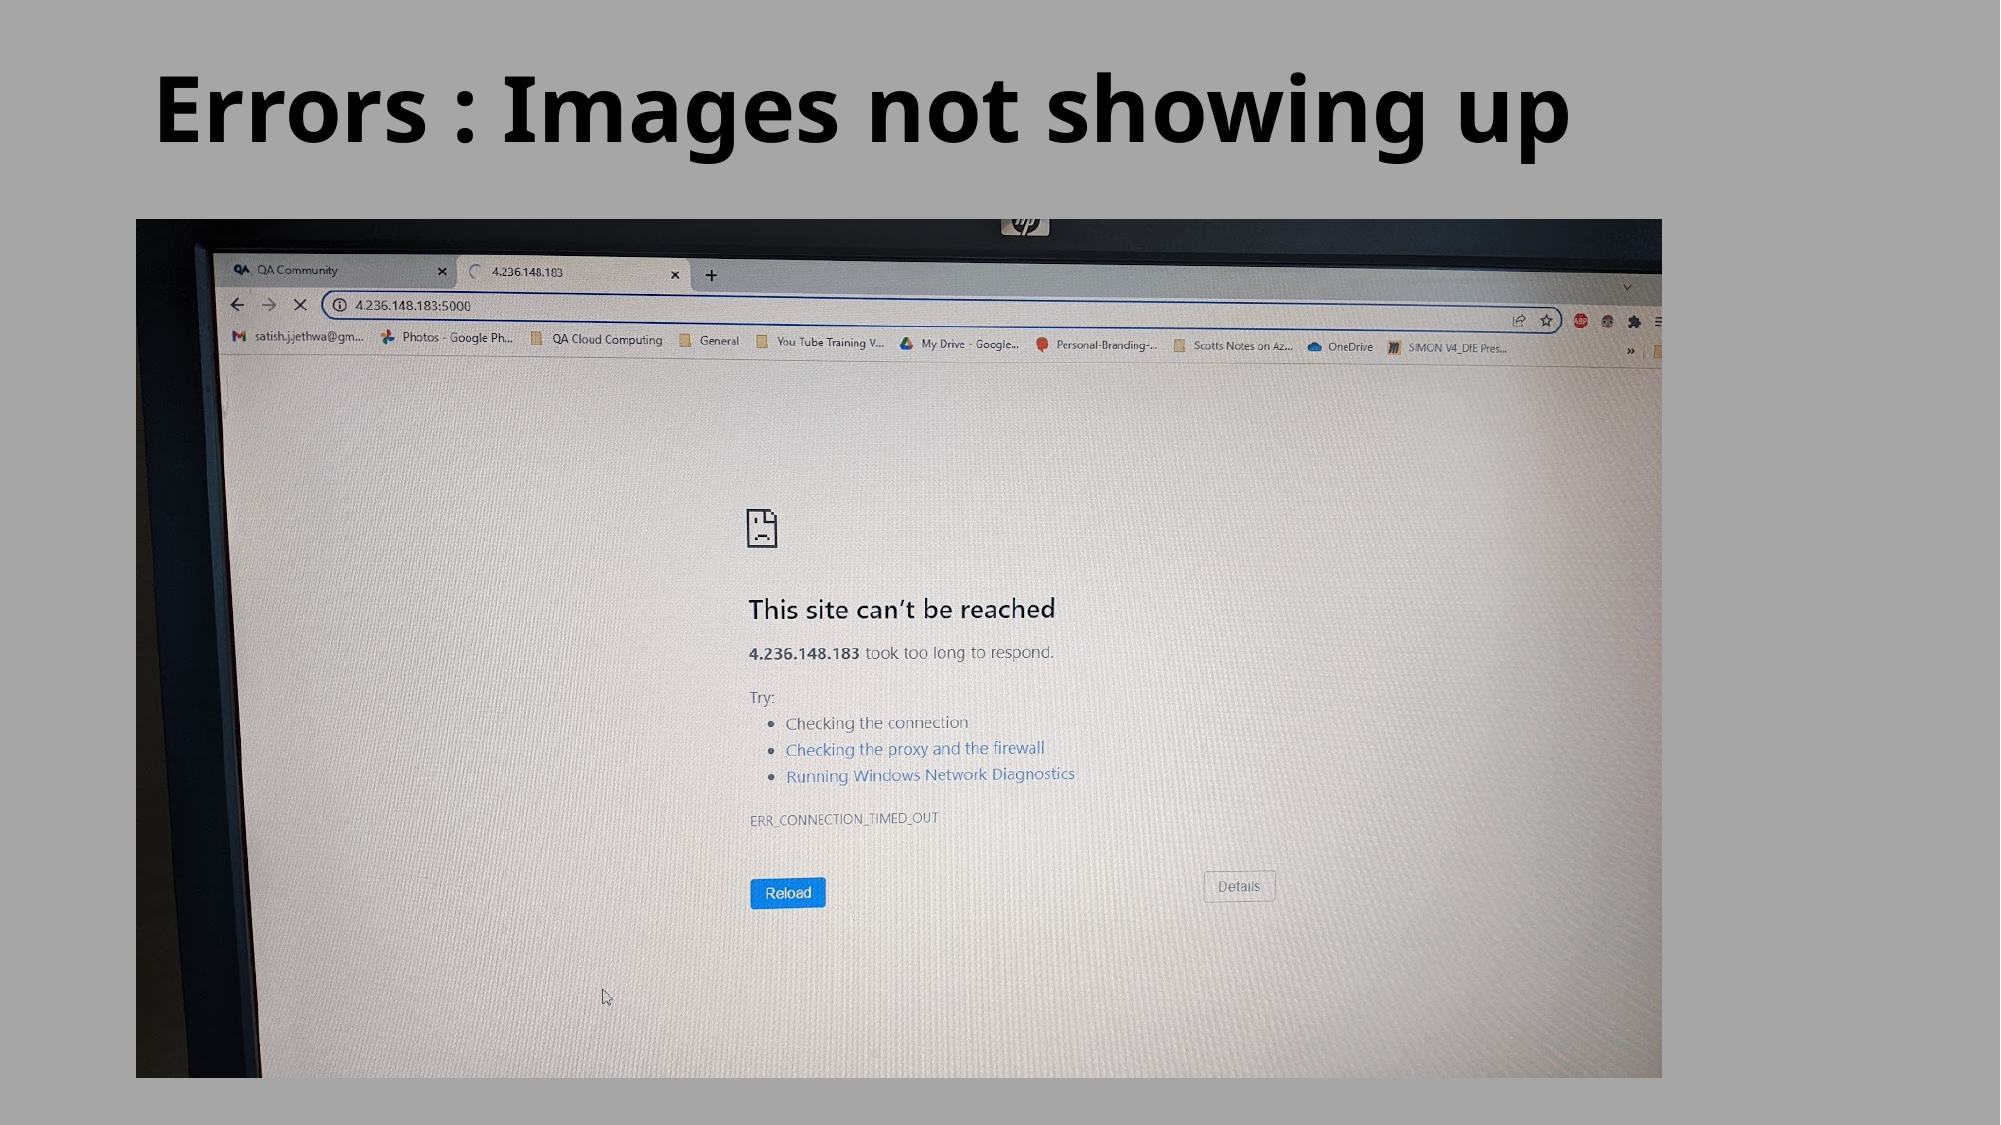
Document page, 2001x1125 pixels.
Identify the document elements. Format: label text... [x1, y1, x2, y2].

title Errors : Images not showing up [137, 53, 1863, 271]
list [136, 219, 1662, 1078]
